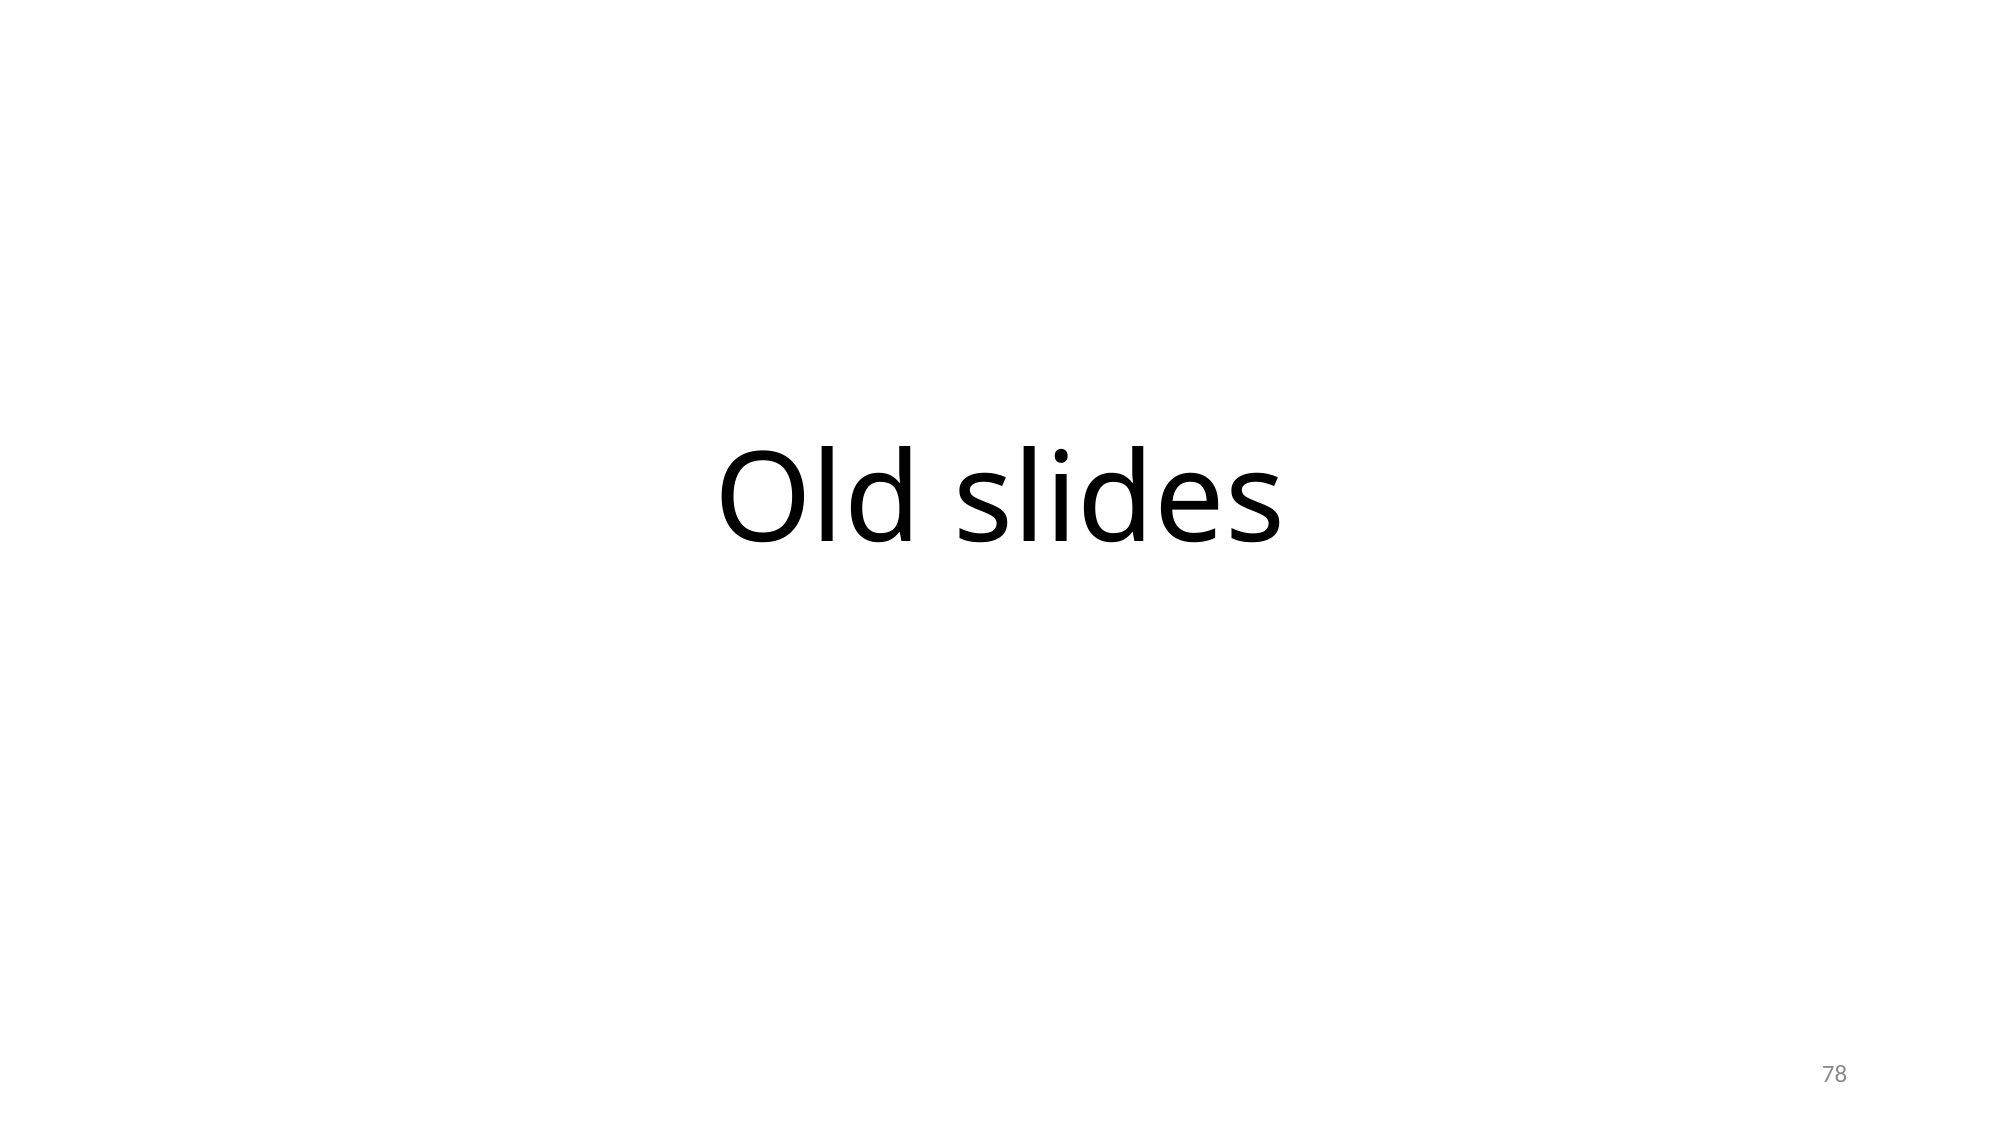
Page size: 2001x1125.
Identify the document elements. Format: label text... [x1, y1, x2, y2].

title Old slides [249, 184, 1750, 576]
slide_number 78 [1412, 1042, 1863, 1103]
